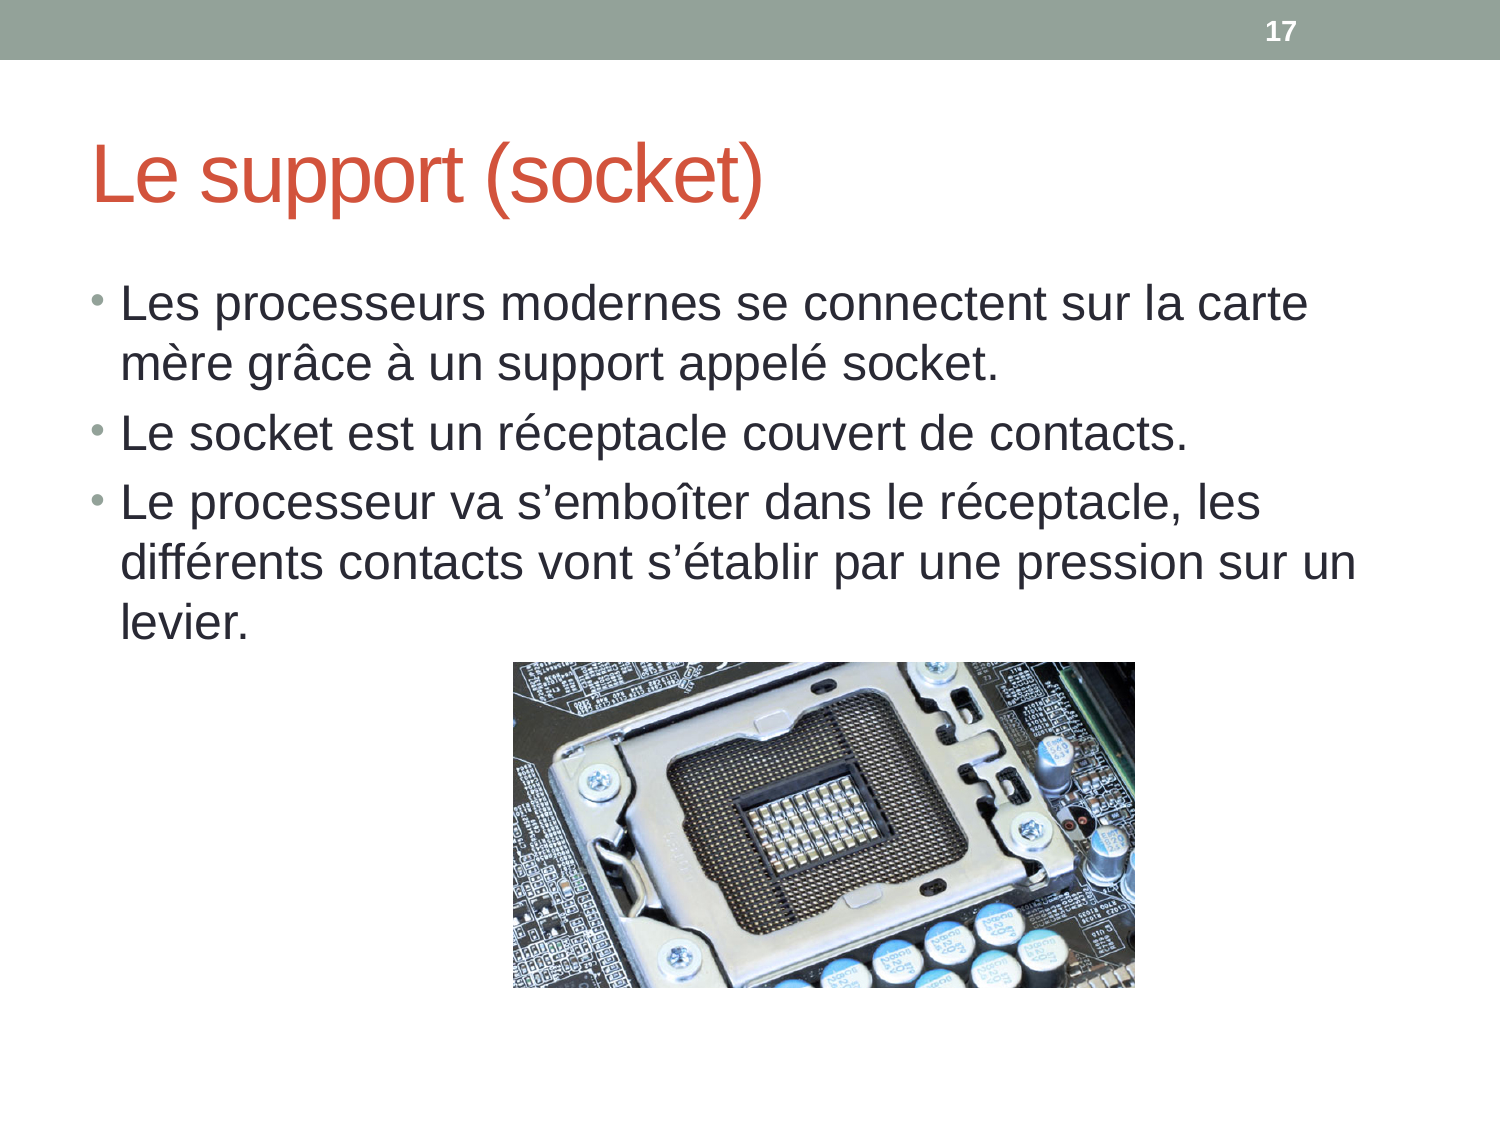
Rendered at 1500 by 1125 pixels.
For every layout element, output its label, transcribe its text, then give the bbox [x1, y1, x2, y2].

title Le support (socket) [75, 87, 1425, 250]
slide_number 17 [1250, 3, 1425, 57]
picture [513, 662, 1135, 988]
list Les processeurs modernes se connectent sur la carte mère grâce à un support appelé socket. Le socket est un réceptacle couvert de contacts. Le processeur va s’emboîter dans le réceptacle, les différents contacts vont s’établir par une pression sur un levier. [75, 262, 1425, 1063]
